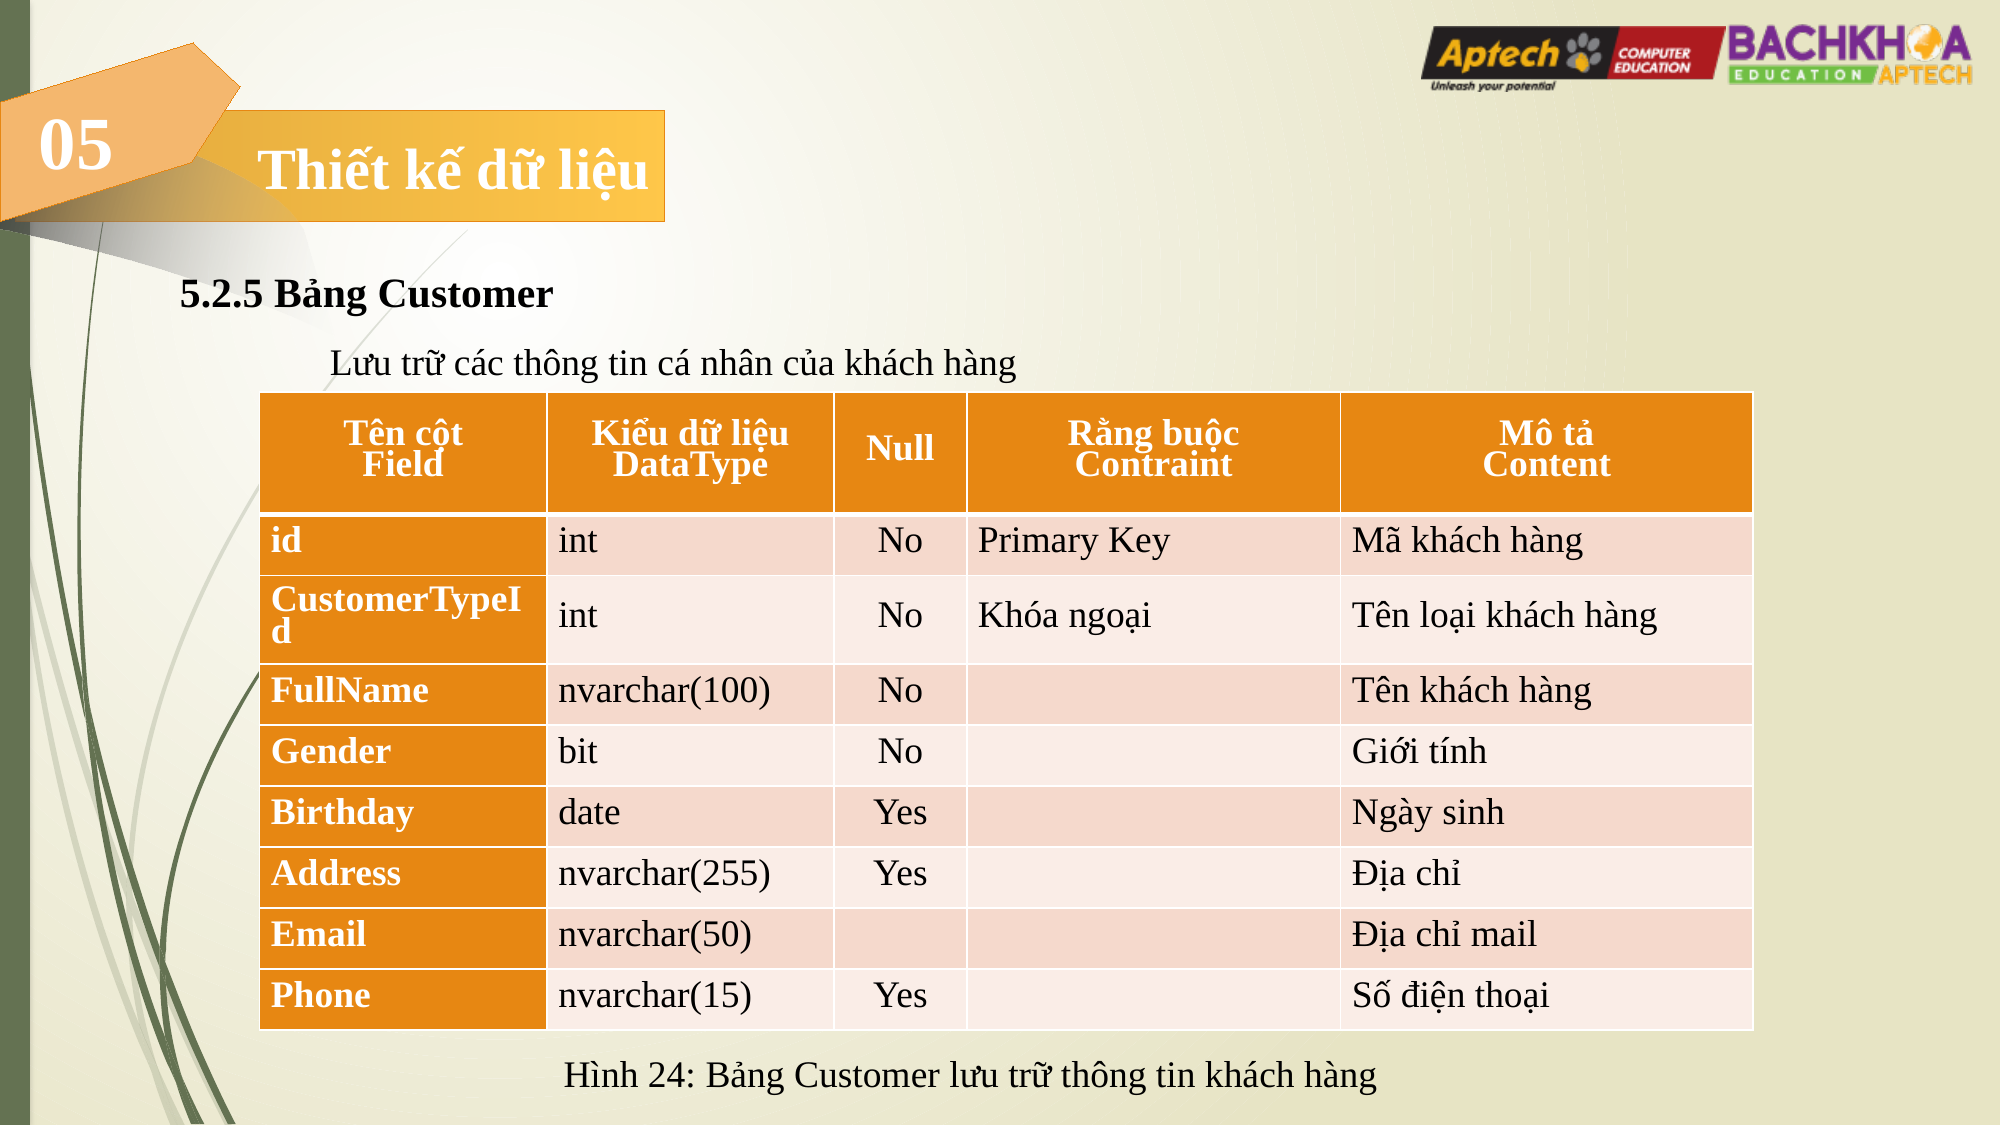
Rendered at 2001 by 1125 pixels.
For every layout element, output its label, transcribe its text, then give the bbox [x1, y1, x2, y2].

text_box Hình 24: Bảng Customer lưu trữ thông tin khách hàng [548, 1042, 1393, 1103]
table_cell Ngày sinh [1341, 787, 1752, 846]
table_cell nvarchar(15) [548, 970, 833, 1029]
table_cell Địa chỉ [1341, 848, 1752, 907]
table_cell No [835, 517, 966, 575]
table_header Tên cột Field [260, 393, 546, 512]
picture [1421, 23, 1978, 92]
table_cell FullName [260, 665, 546, 724]
table_cell int [548, 517, 833, 575]
table_cell Yes [835, 970, 966, 1029]
table_cell Tên khách hàng [1341, 665, 1752, 724]
table_cell [968, 726, 1340, 785]
table_cell [968, 848, 1340, 907]
table_cell Giới tính [1341, 726, 1752, 785]
table_cell [968, 970, 1340, 1029]
table_cell Gender [260, 726, 546, 785]
table_cell Số điện thoại [1341, 970, 1752, 1029]
table_cell Birthday [260, 787, 546, 846]
table_header Null [835, 393, 966, 512]
table_cell Yes [835, 848, 966, 907]
table_cell Email [260, 909, 546, 968]
table_cell Yes [835, 787, 966, 846]
table_cell CustomerTypeId [260, 576, 546, 663]
text_box 5.2.5 Bảng Customer Lưu trữ các thông tin cá nhân của khách hàng [164, 232, 1165, 391]
table_cell No [835, 576, 966, 663]
table_cell nvarchar(255) [548, 848, 833, 907]
table_cell [968, 665, 1340, 724]
table_cell Primary Key [968, 517, 1340, 575]
table_cell [835, 909, 966, 968]
table_cell Khóa ngoại [968, 576, 1340, 663]
table_cell [968, 787, 1340, 846]
table_cell Phone [260, 970, 546, 1029]
table_cell nvarchar(100) [548, 665, 833, 724]
table_cell Địa chỉ mail [1341, 909, 1752, 968]
table_cell Address [260, 848, 546, 907]
table_header Mô tả Content [1341, 393, 1752, 512]
table_cell Tên loại khách hàng [1341, 576, 1752, 663]
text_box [0, 42, 666, 314]
table_cell No [835, 726, 966, 785]
table_cell No [835, 665, 966, 724]
table_header Kiểu dữ liệu DataType [548, 393, 833, 512]
table_header Rằng buộc Contraint [968, 393, 1340, 512]
table_cell nvarchar(50) [548, 909, 833, 968]
table_cell [968, 909, 1340, 968]
table_cell bit [548, 726, 833, 785]
table_cell Mã khách hàng [1341, 517, 1752, 575]
table_cell id [260, 517, 546, 575]
table_cell int [548, 576, 833, 663]
table_cell date [548, 787, 833, 846]
